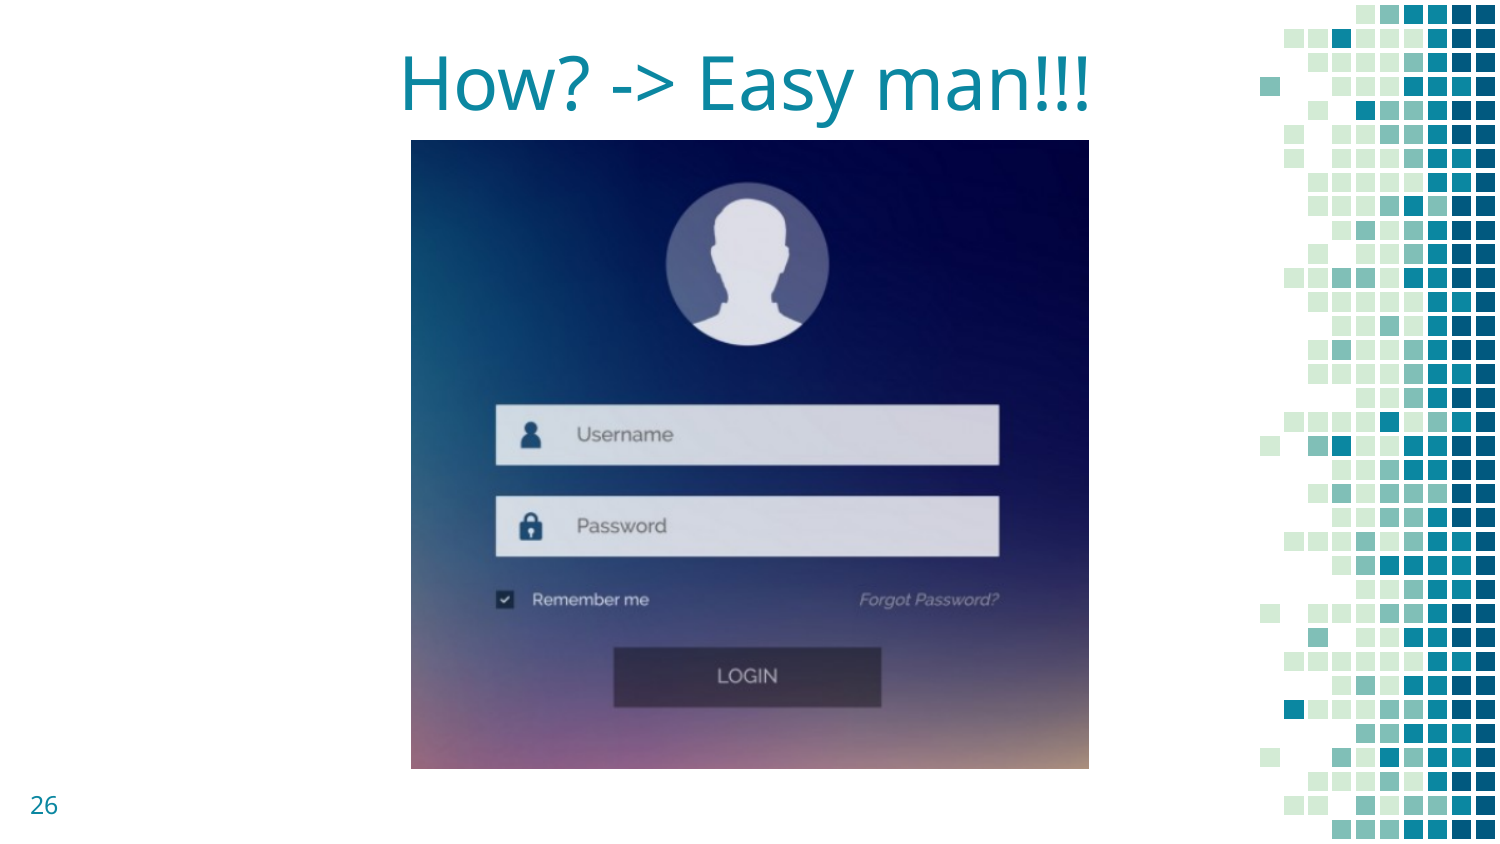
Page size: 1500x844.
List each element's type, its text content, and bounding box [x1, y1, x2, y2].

picture [410, 140, 1089, 769]
slide_number 26 [15, 774, 105, 839]
title How? -> Easy man!!! [383, 0, 1117, 141]
